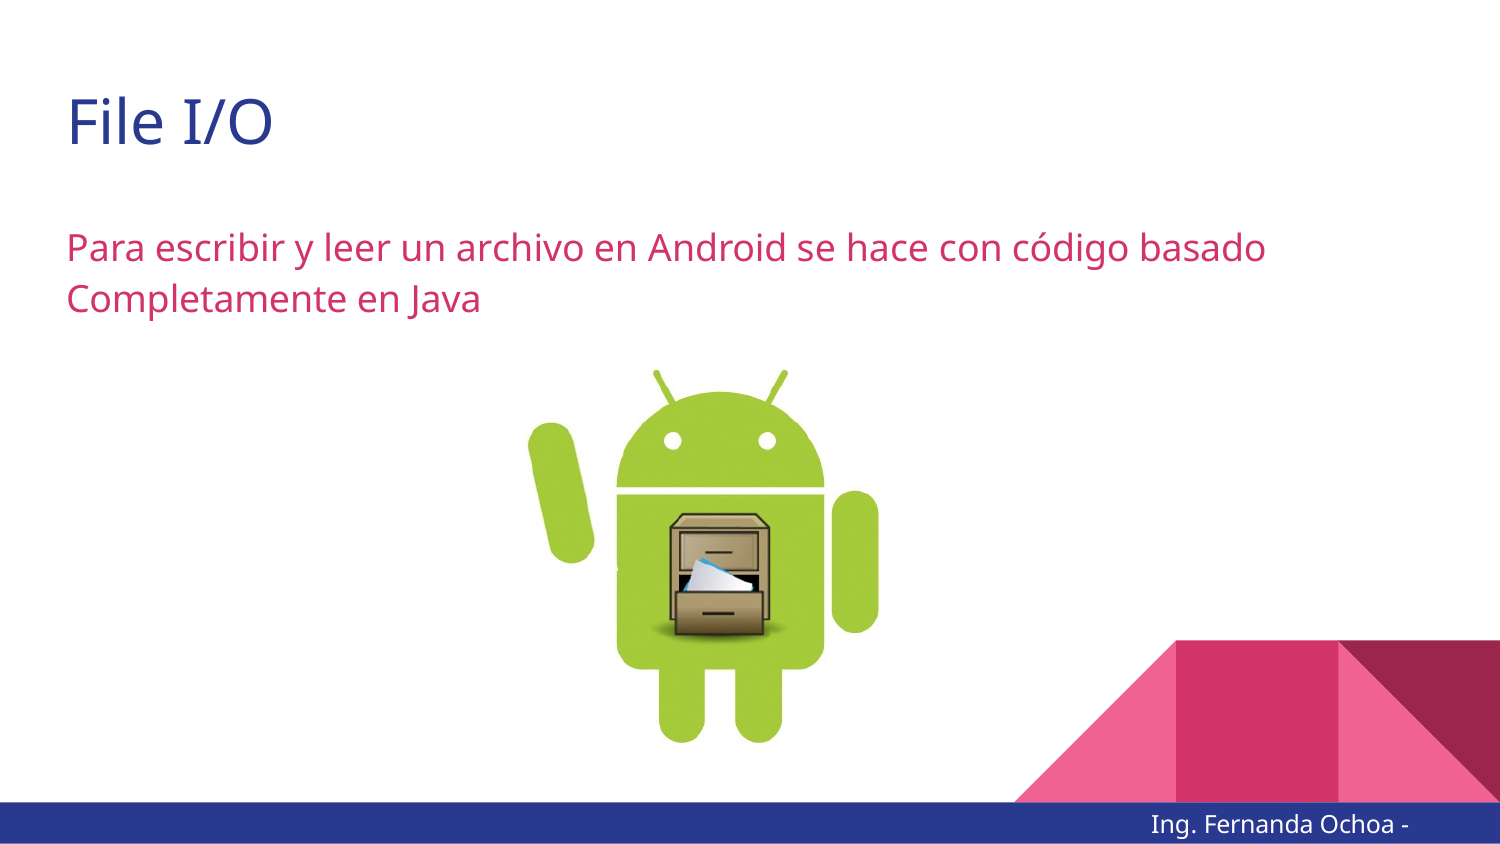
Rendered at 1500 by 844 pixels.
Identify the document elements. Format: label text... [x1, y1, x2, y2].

title File I/O [51, 67, 1449, 167]
text_box [477, 333, 954, 779]
text_box Ing. Fernanda Ochoa - @imonsh [1148, 808, 1500, 844]
list Para escribir y leer un archivo en Android se hace con código basado Completamente en Java [51, 201, 1449, 750]
